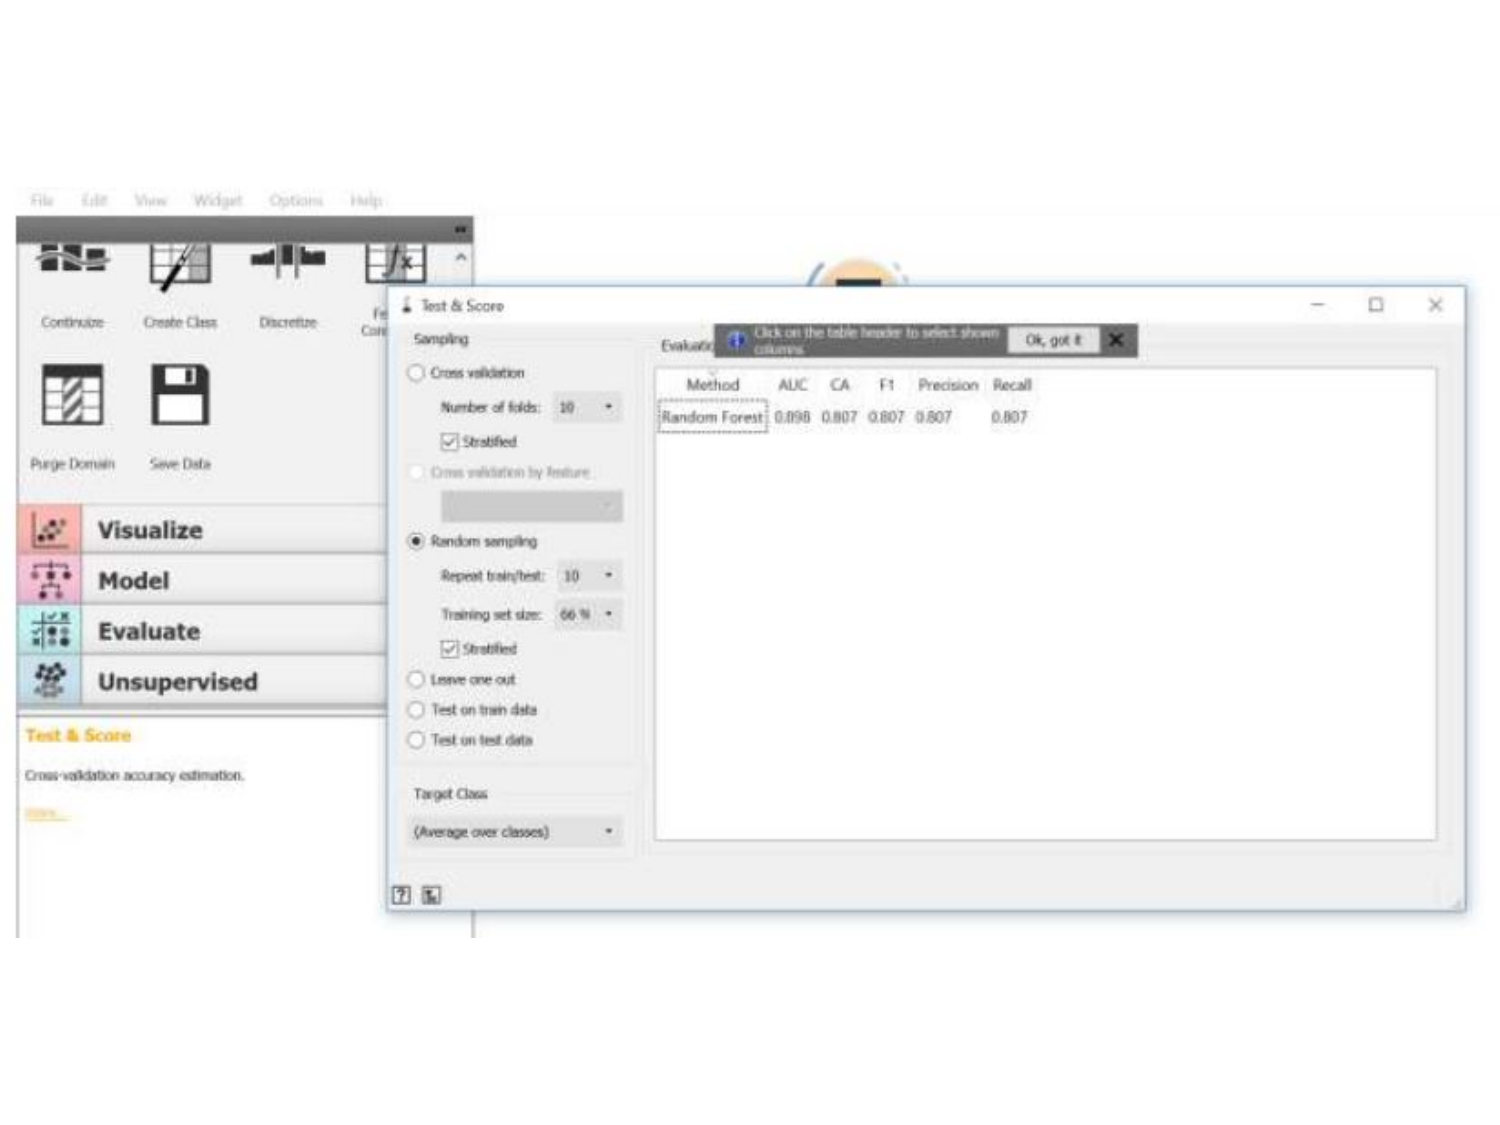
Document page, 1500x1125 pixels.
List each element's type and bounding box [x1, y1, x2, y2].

picture [0, 187, 1500, 938]
